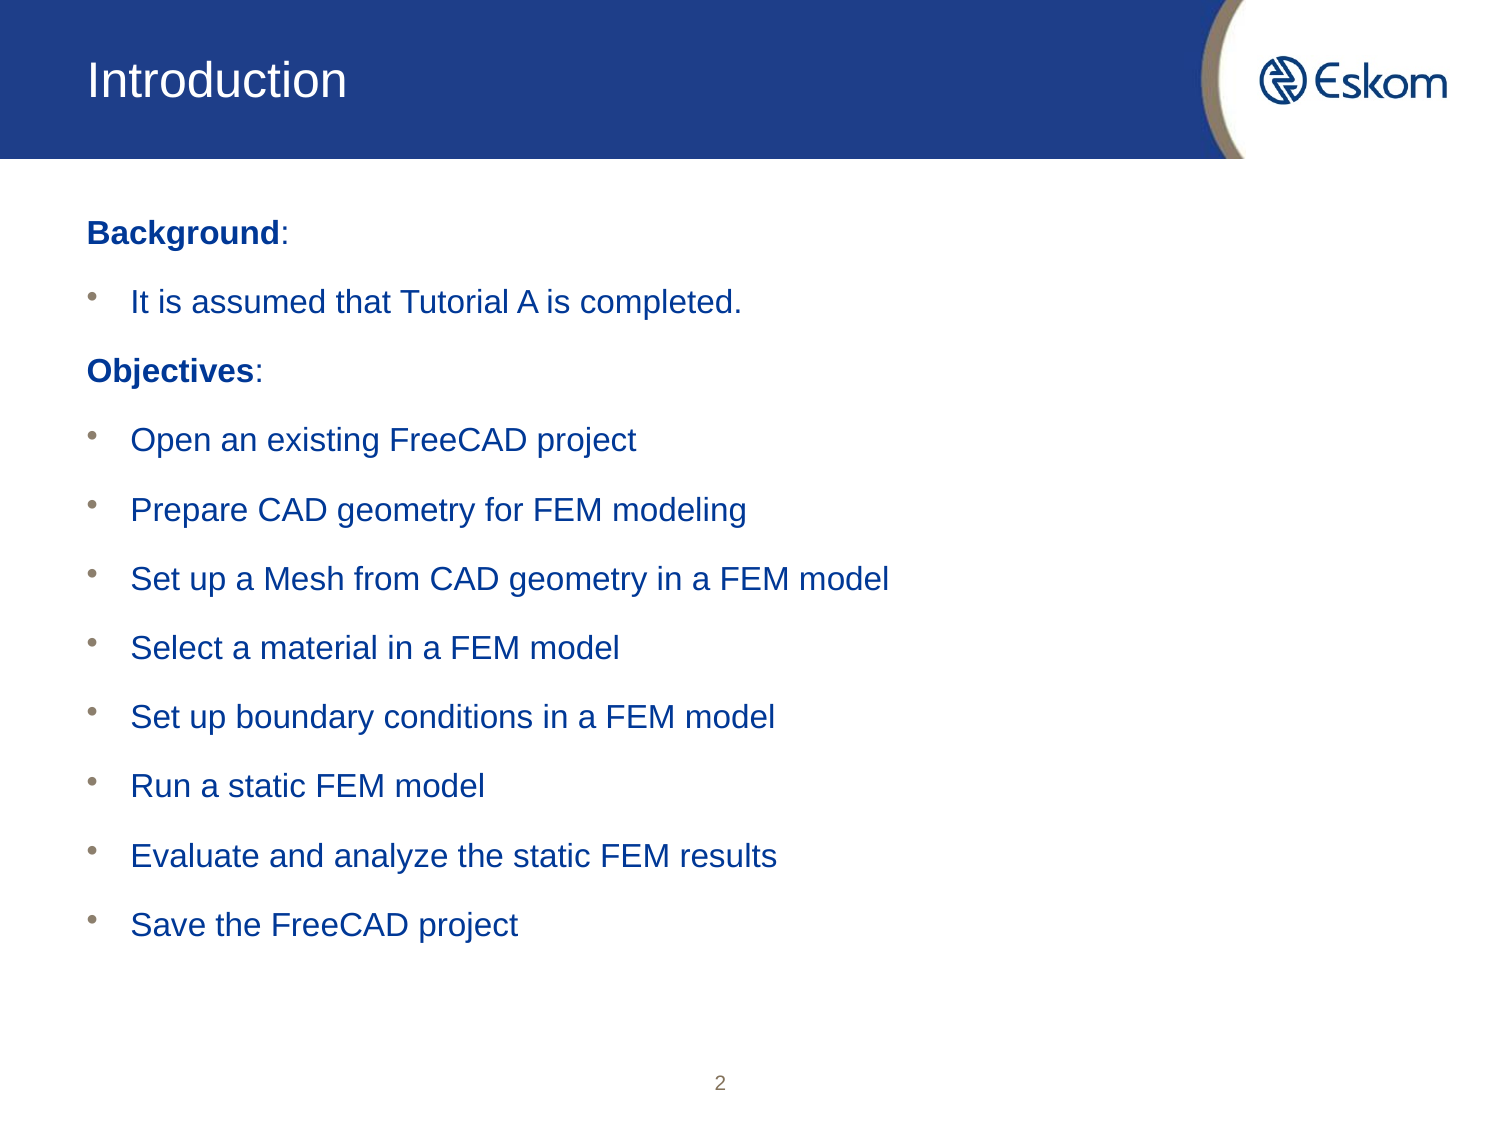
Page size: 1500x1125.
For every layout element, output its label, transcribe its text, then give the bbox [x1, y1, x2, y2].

picture [0, 0, 1246, 159]
list Background: It is assumed that Tutorial A is completed. Objectives: Open an existing FreeCAD project Prepare CAD geometry for FEM modeling Set up a Mesh from CAD geometry in a FEM model Select a material in a FEM model Set up boundary conditions in a FEM model Run a static FEM model Evaluate and analyze the static FEM results Save the FreeCAD project [71, 208, 1447, 1064]
title Introduction [71, 27, 1142, 137]
slide_number 2 [643, 1064, 798, 1103]
picture [1257, 55, 1450, 105]
